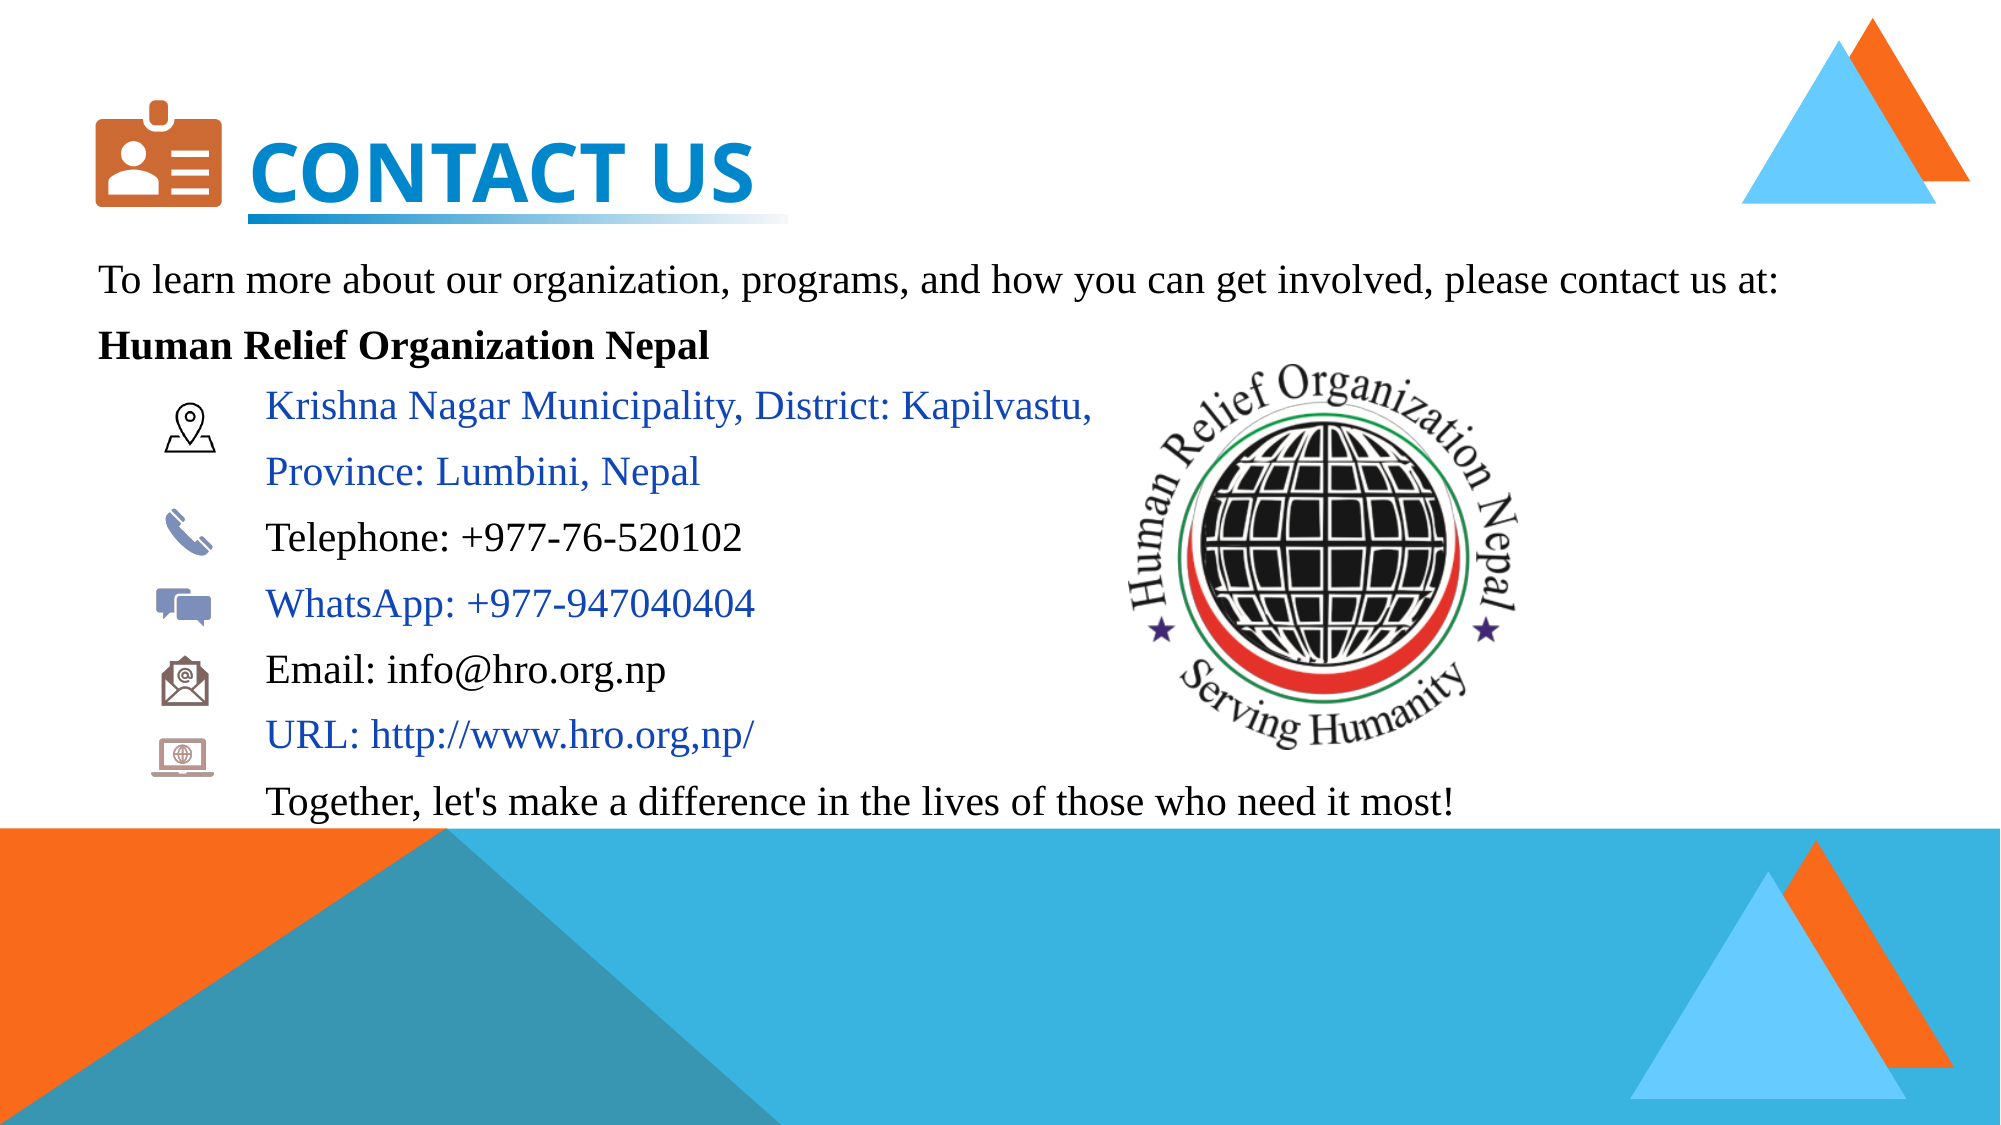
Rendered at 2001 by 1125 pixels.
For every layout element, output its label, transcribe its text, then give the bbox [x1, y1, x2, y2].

text_box [246, 212, 790, 226]
text_box To learn more about our organization, programs, and how you can get involved, please contact us at: Human Relief Organization Nepal [83, 237, 1897, 376]
picture [162, 399, 218, 455]
picture [157, 653, 213, 709]
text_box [1741, 17, 1971, 204]
text_box Krishna Nagar Municipality, District: Kapilvastu, Province: Lumbini, Nepal Telephone: +977-76-520102 WhatsApp: +977-947040404 Email: info@hro.org.np URL: http://www.hro.org,np/ Together, let's make a difference in the lives of those who need it most! [194, 376, 1743, 831]
picture [161, 504, 217, 560]
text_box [1629, 839, 1955, 1100]
picture [1128, 364, 1518, 751]
picture [150, 725, 215, 790]
picture [83, 77, 234, 229]
picture [150, 575, 216, 640]
title Contact Us [234, 80, 836, 237]
